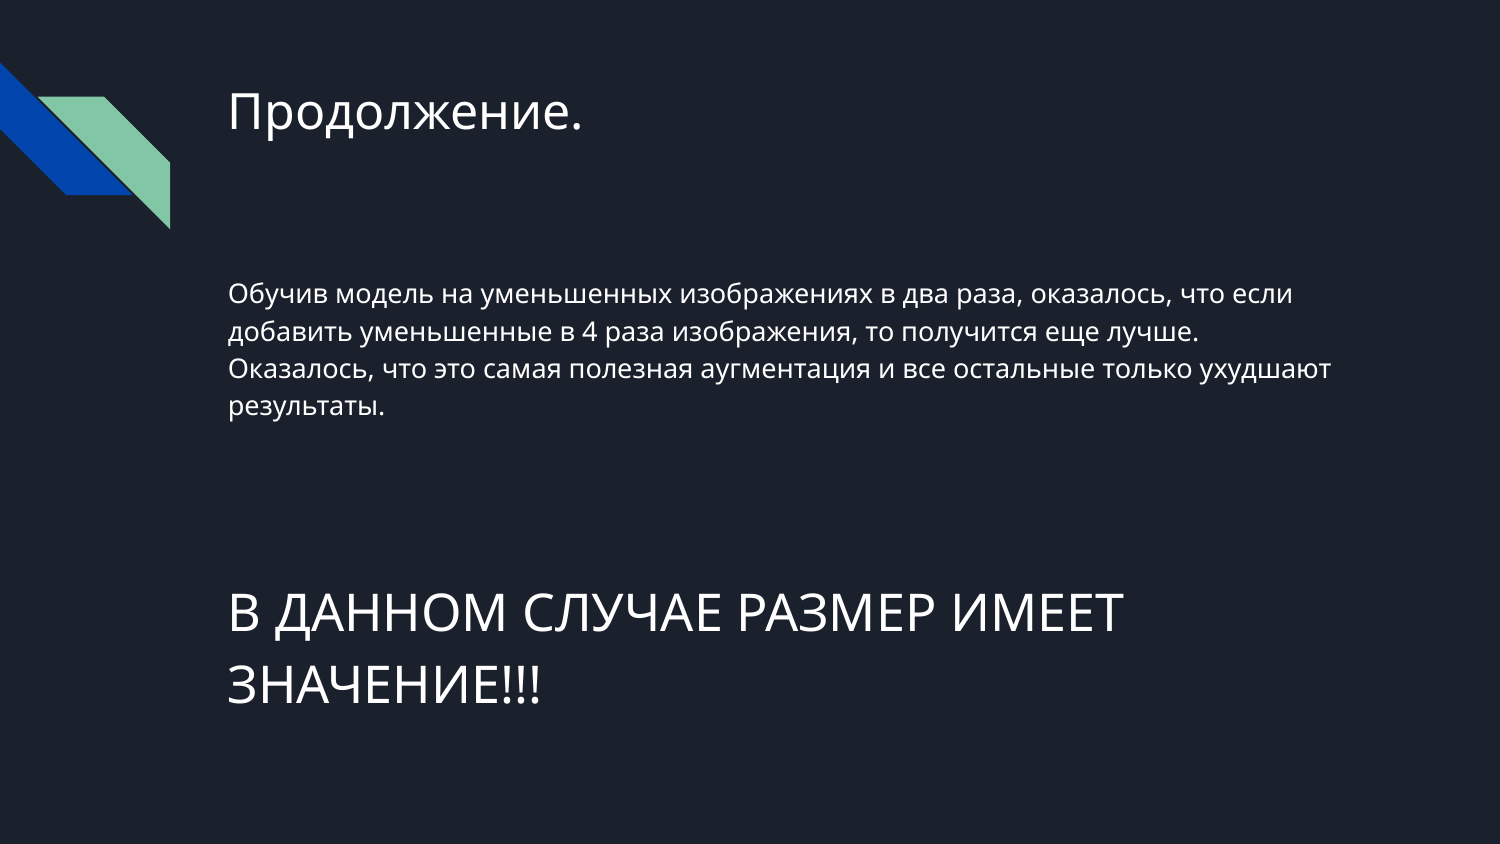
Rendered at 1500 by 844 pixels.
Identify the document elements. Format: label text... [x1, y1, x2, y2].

list Обучив модель на уменьшенных изображениях в два раза, оказалось, что если добавить уменьшенные в 4 раза изображения, то получится еще лучше. Оказалось, что это самая полезная аугментация и все остальные только ухудшают результаты. В ДАННОМ СЛУЧАЕ РАЗМЕР ИМЕЕТ ЗНАЧЕНИЕ!!! [212, 257, 1368, 735]
title Продолжение. [212, 64, 1368, 215]
